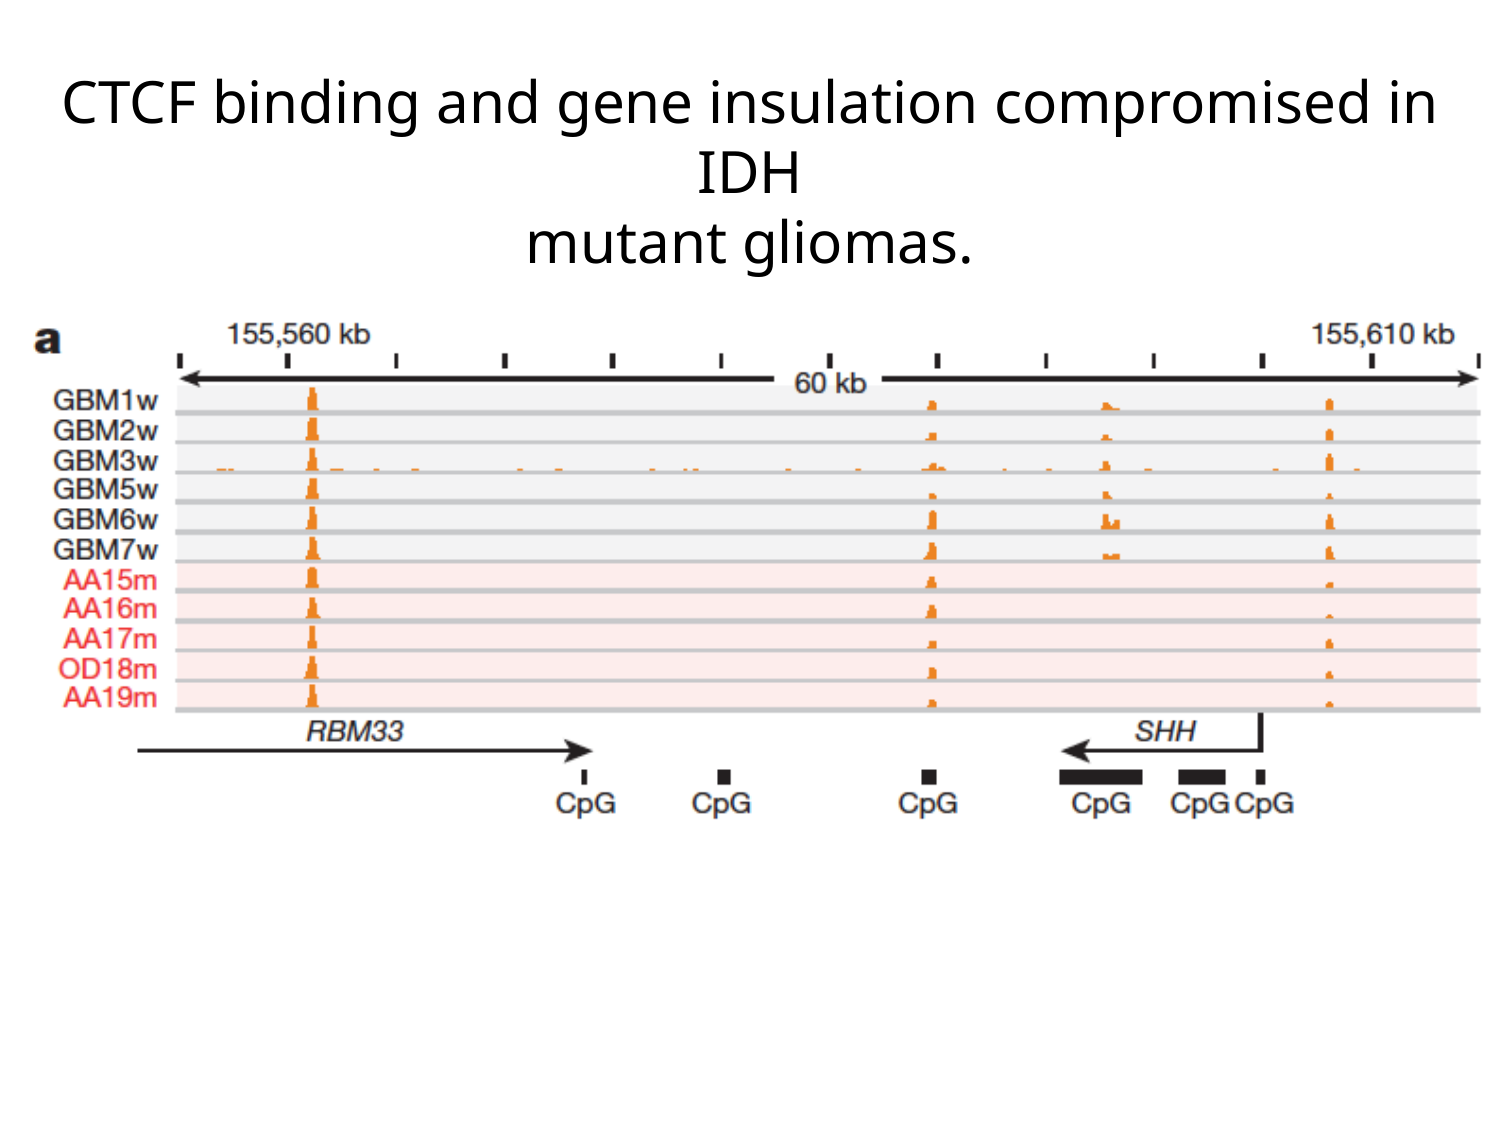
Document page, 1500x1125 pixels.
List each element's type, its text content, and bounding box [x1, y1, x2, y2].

text_box CTCF binding and gene insulation compromised in IDH mutant gliomas. [0, 76, 1500, 264]
picture [0, 297, 1500, 824]
